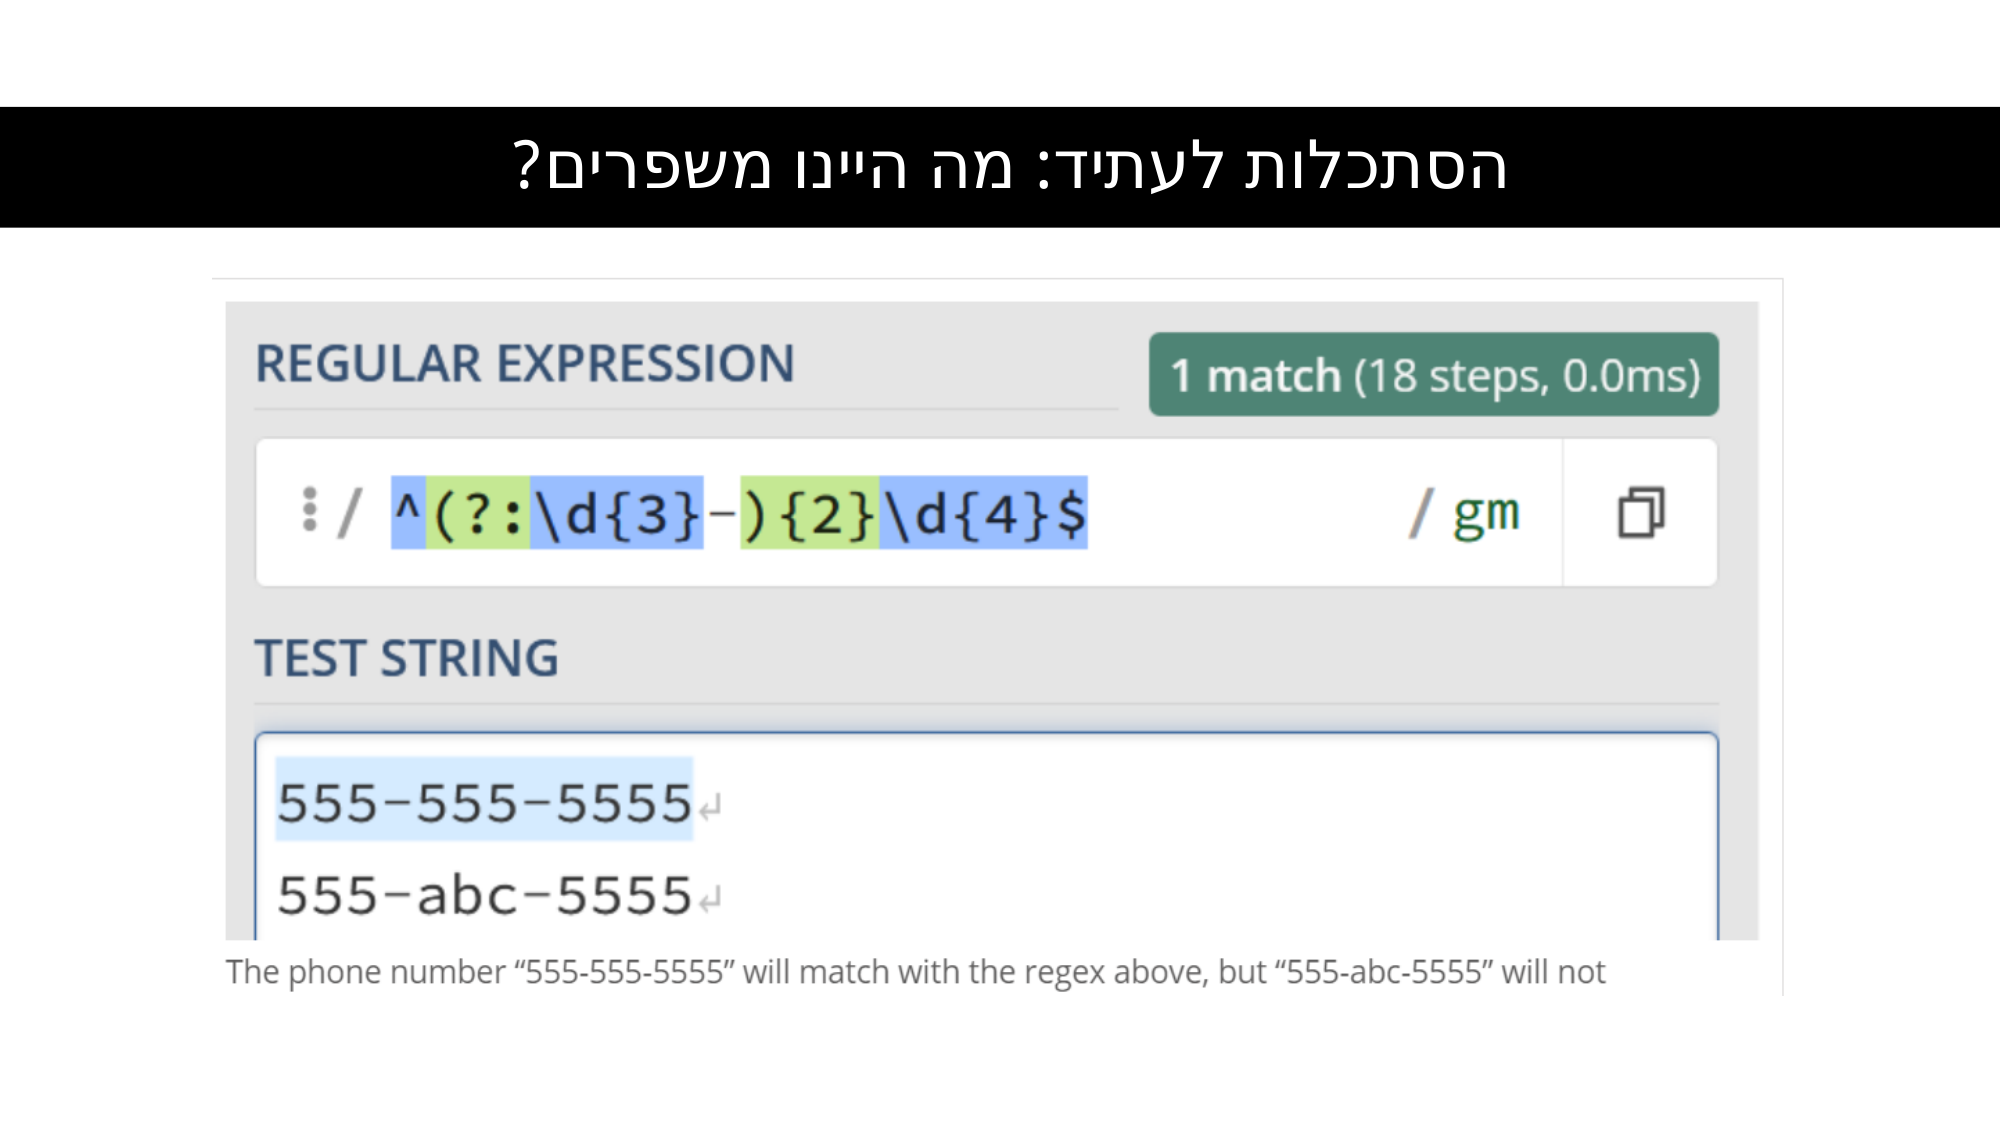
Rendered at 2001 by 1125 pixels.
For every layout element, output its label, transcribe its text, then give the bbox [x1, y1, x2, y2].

picture [212, 274, 1788, 996]
title הסתכלות לעתיד: מה היינו משפרים? [91, 105, 1931, 228]
text_box [0, 106, 2000, 229]
